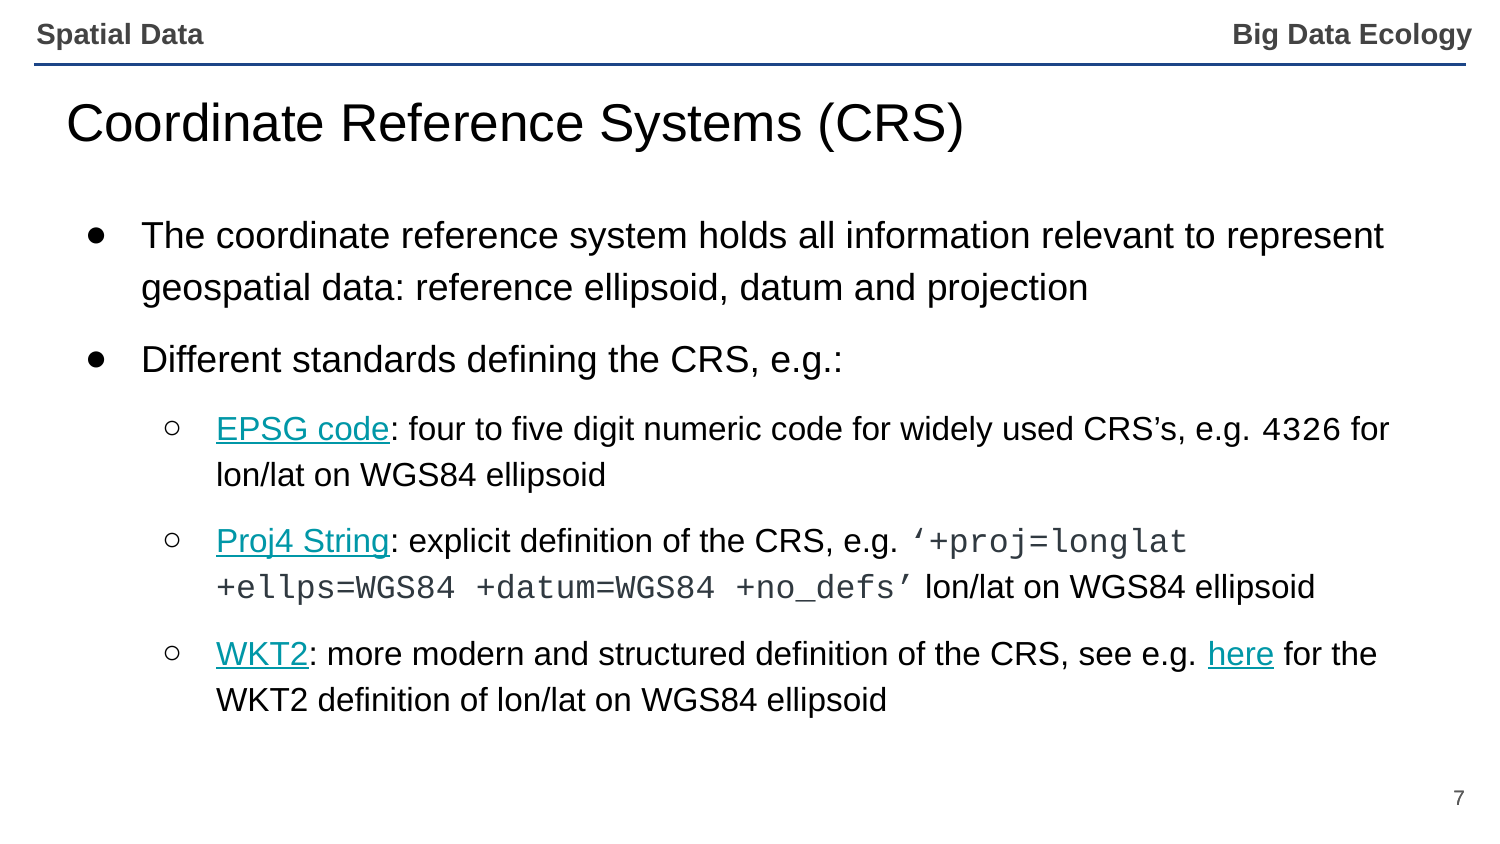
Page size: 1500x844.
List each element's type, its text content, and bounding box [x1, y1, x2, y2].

text_box The coordinate reference system holds all information relevant to represent geospatial data: reference ellipsoid, datum and projection Different standards defining the CRS, e.g.: EPSG code: four to five digit numeric code for widely used CRS’s, e.g. 4326 for lon/lat on WGS84 ellipsoid Proj4 String: explicit definition of the CRS, e.g. ‘+proj=longlat +ellps=WGS84 +datum=WGS84 +no_defs’ lon/lat on WGS84 ellipsoid WKT2: more modern and structured definition of the CRS, see e.g. here for the WKT2 definition of lon/lat on WGS84 ellipsoid [51, 189, 1408, 844]
text_box Coordinate Reference Systems (CRS) [51, 72, 1449, 167]
